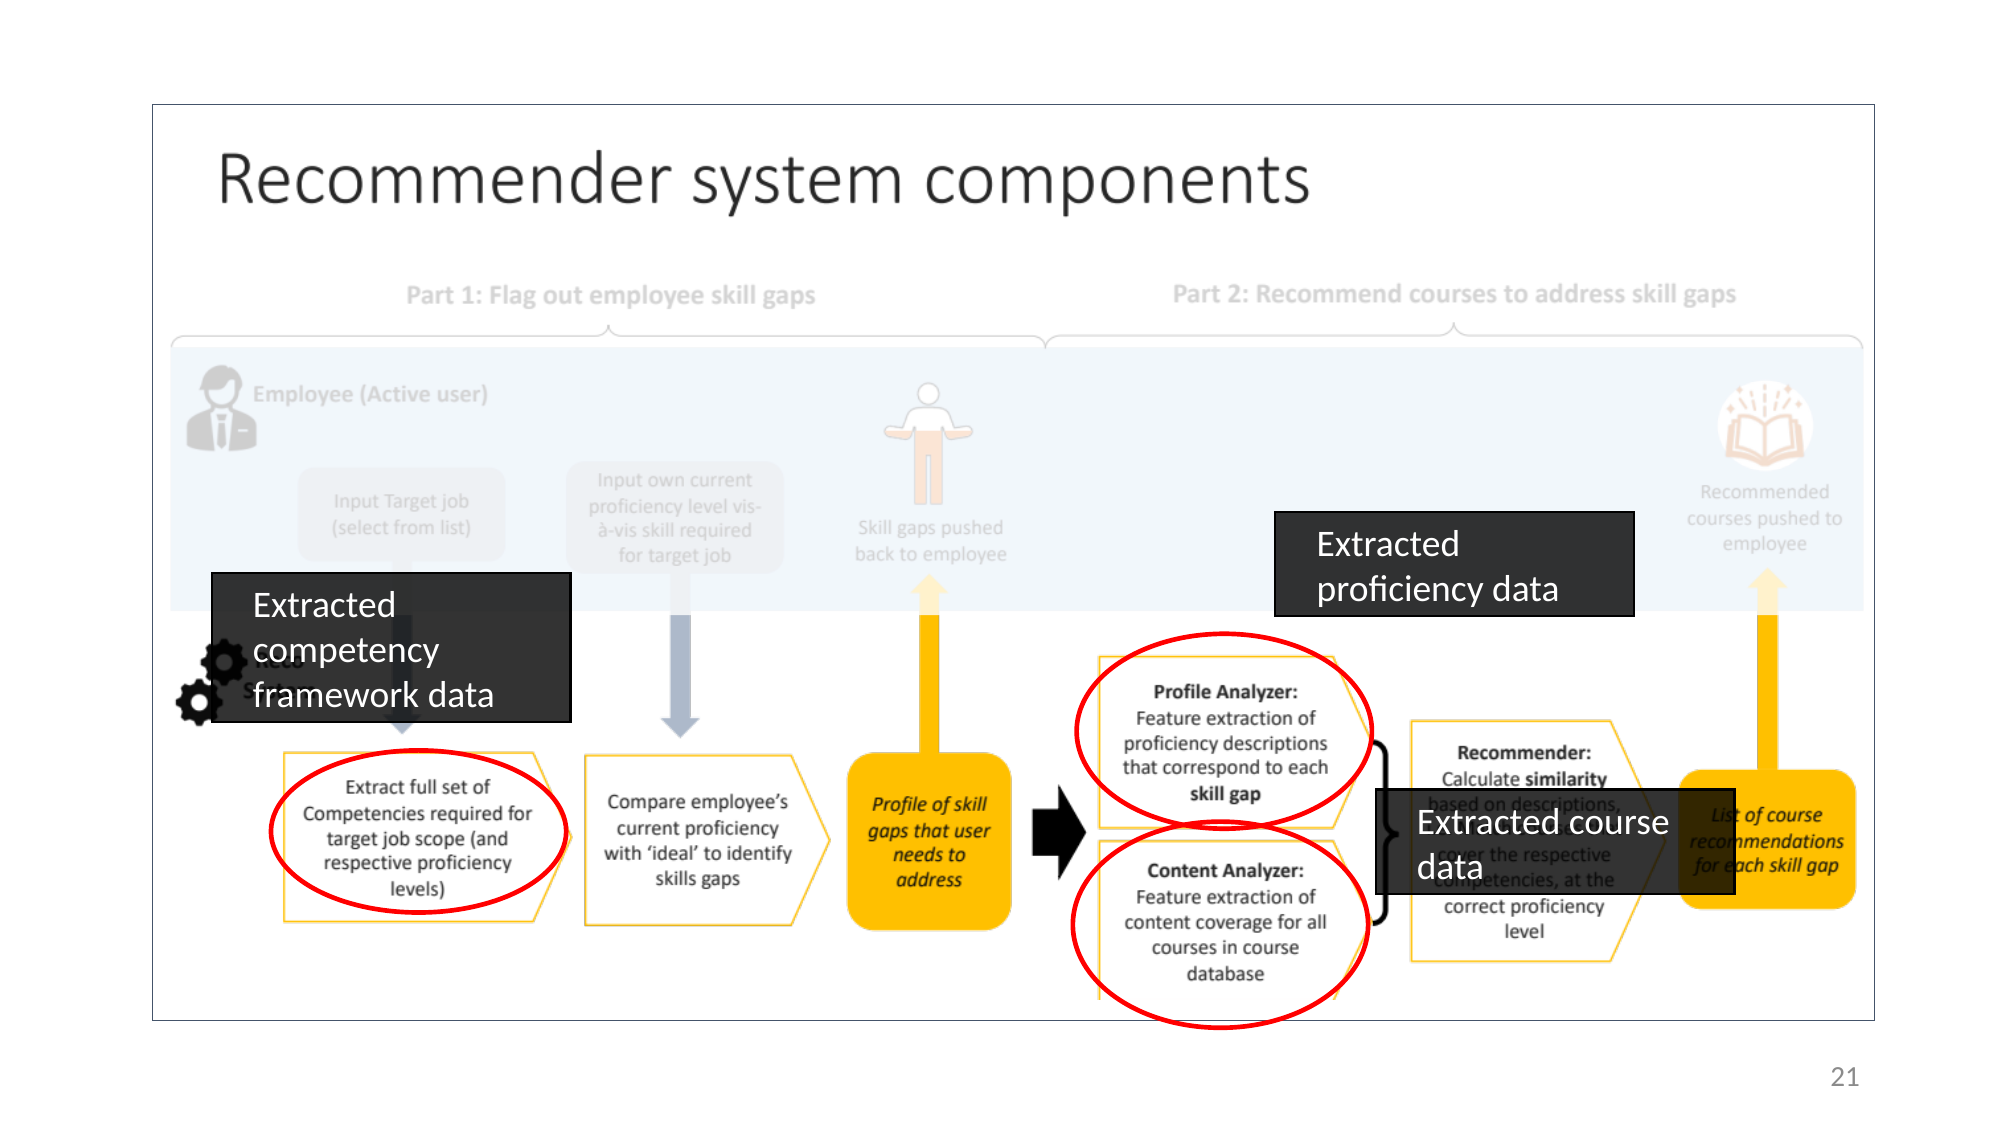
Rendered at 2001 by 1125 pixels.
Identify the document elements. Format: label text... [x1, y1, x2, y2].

slide_number 21 [1772, 1046, 1875, 1104]
picture [152, 104, 1875, 1021]
text_box [1167, 1021, 1274, 1028]
